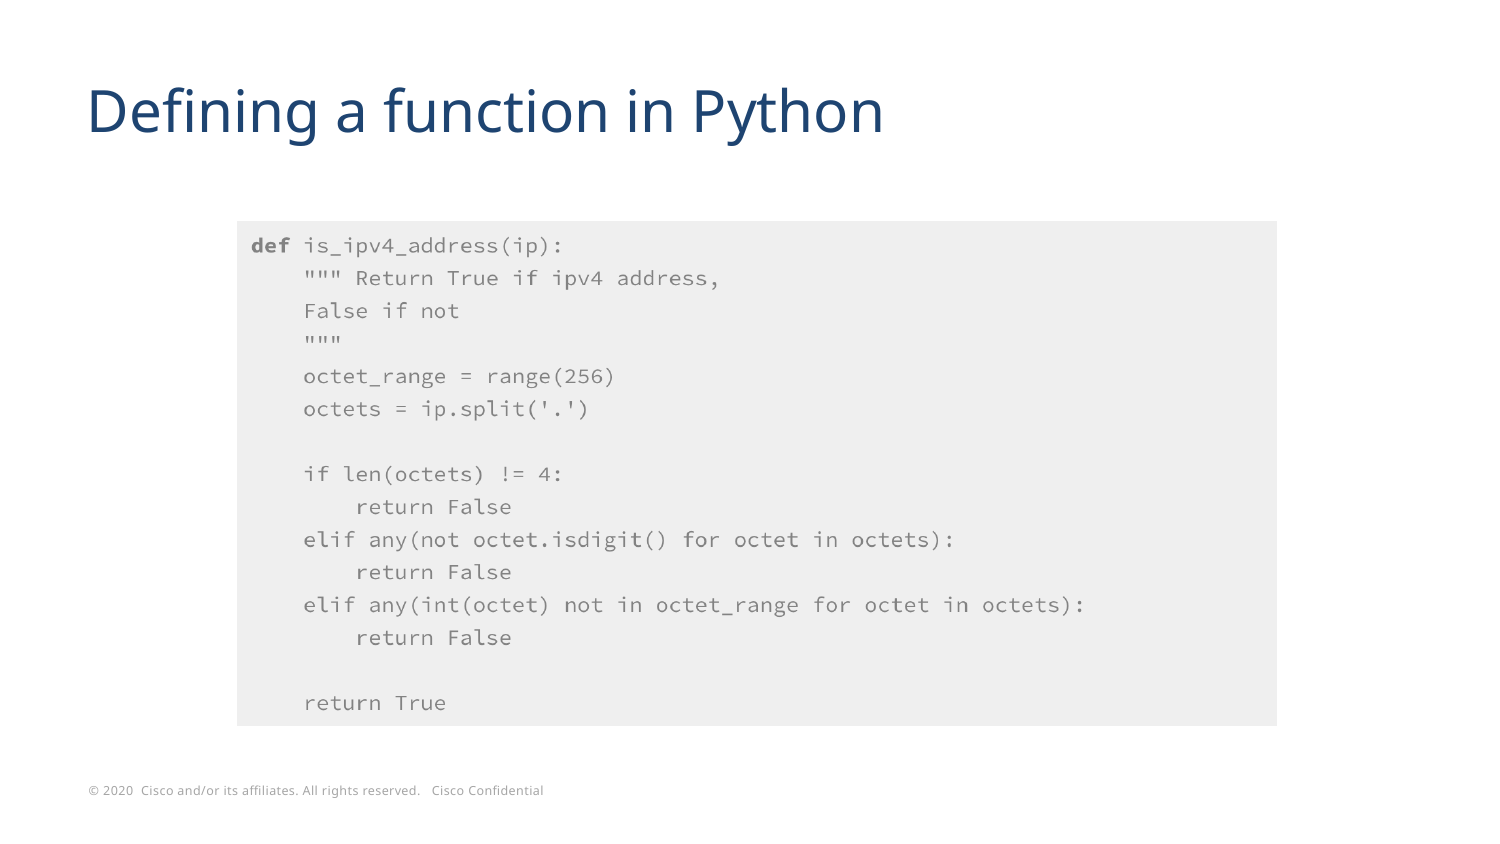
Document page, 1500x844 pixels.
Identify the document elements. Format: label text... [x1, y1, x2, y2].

title Defining a function in Python [71, 55, 1441, 176]
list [236, 220, 1277, 726]
